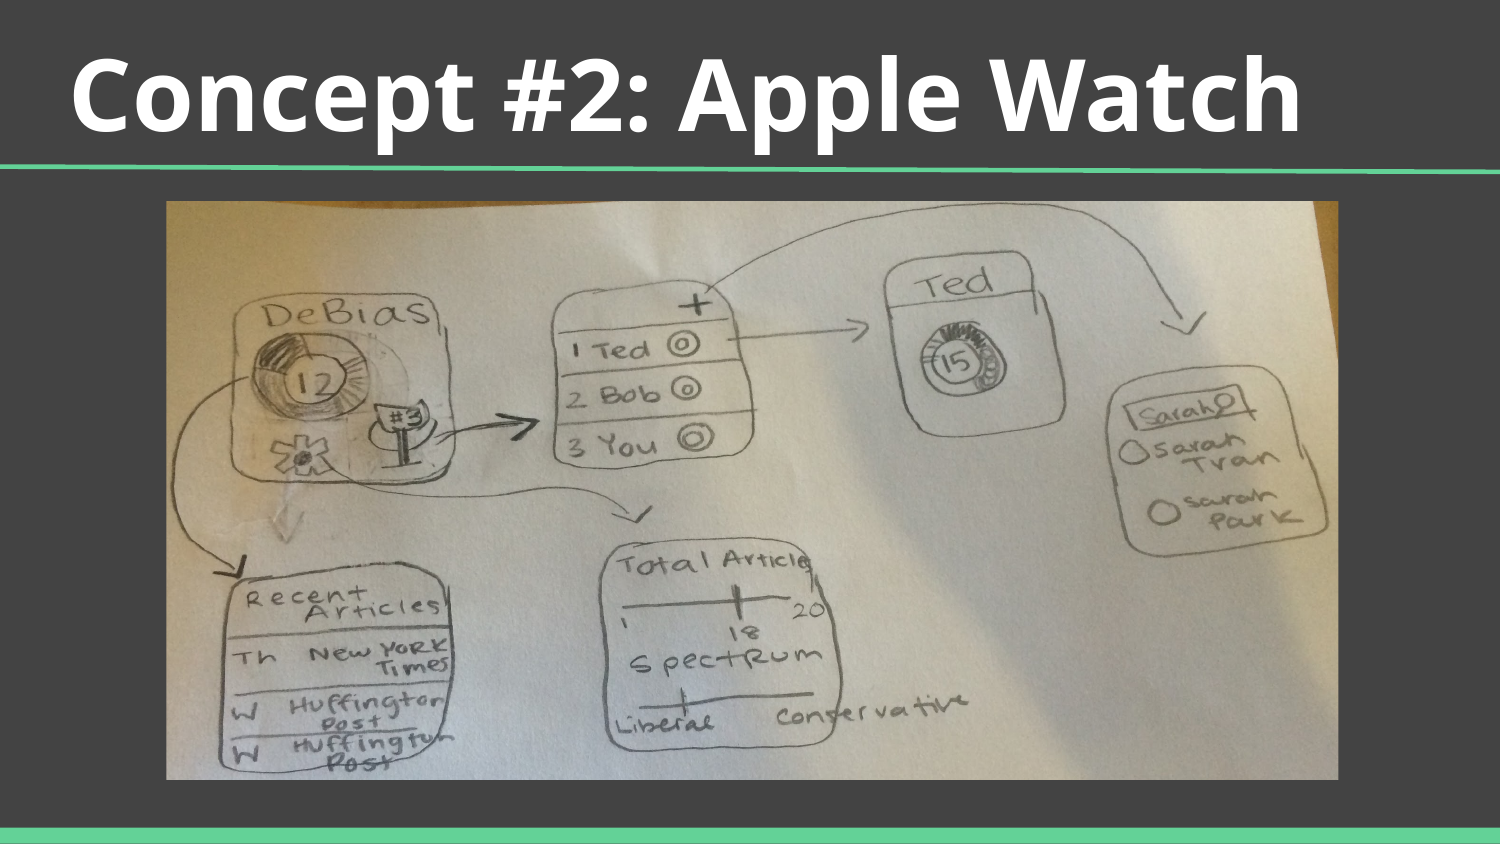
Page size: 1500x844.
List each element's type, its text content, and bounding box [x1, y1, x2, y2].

title Concept #2: Apple Watch [53, 16, 1452, 164]
picture [166, 201, 1339, 780]
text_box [0, 166, 1500, 173]
